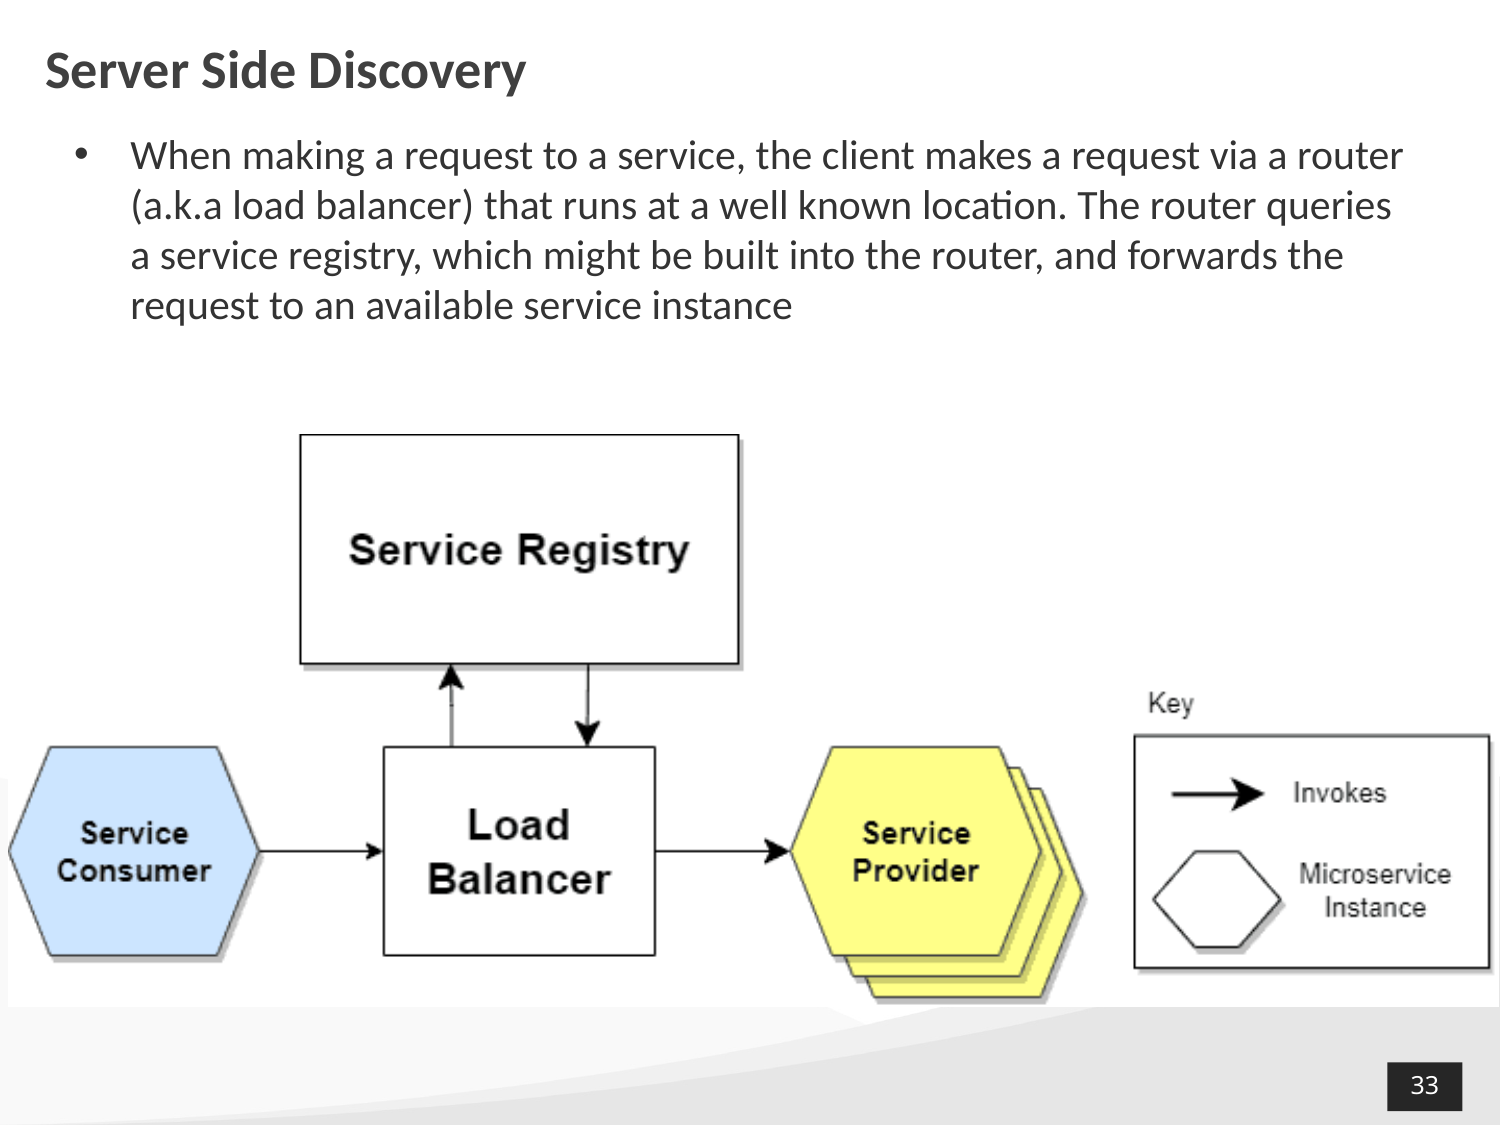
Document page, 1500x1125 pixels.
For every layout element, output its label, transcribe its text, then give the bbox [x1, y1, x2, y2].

title Server Side Discovery [30, 21, 1478, 113]
picture [0, 0, 1500, 1125]
list When making a request to a service, the client makes a request via a router (a.k.a load balancer) that runs at a well known location. The router queries a service registry, which might be built into the router, and forwards the request to an available service instance [59, 120, 1438, 338]
